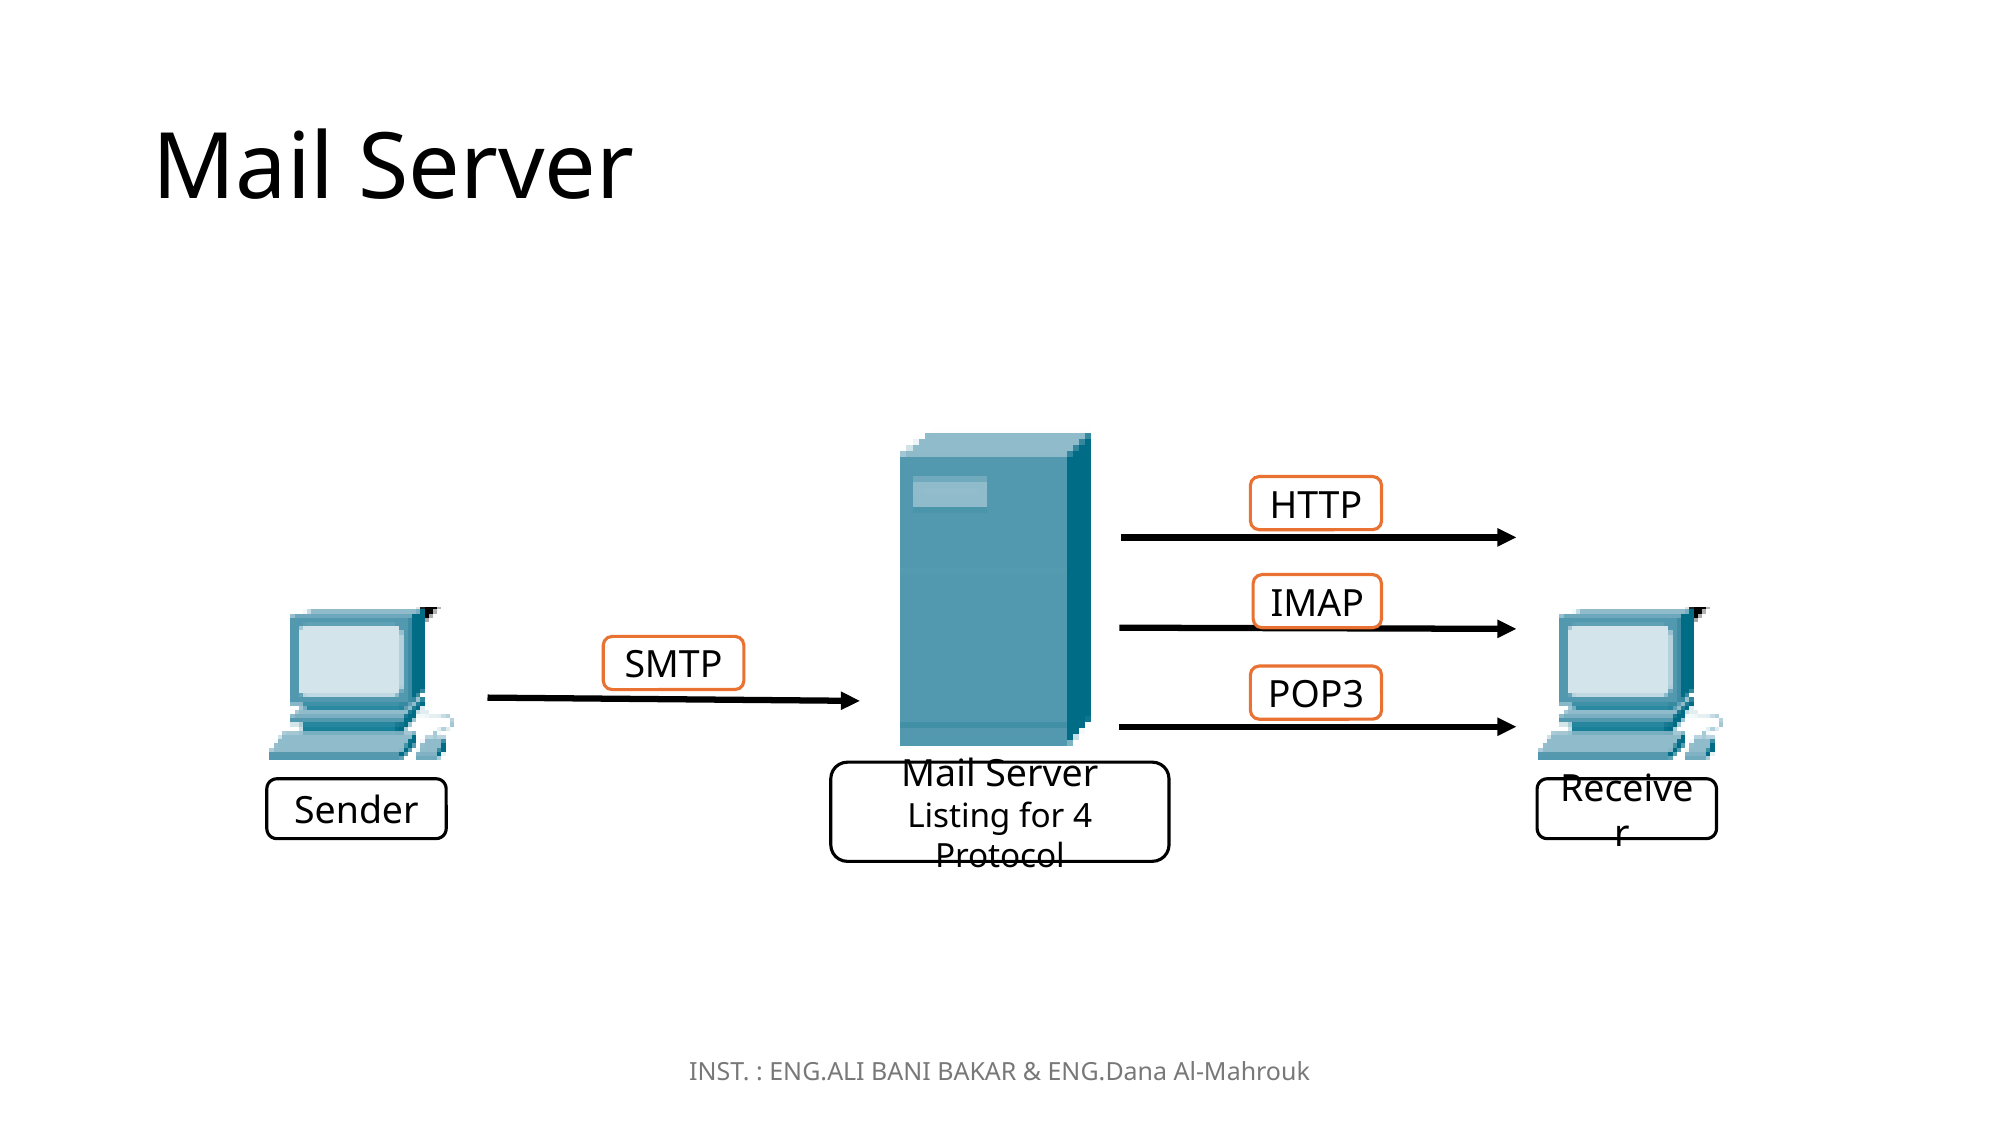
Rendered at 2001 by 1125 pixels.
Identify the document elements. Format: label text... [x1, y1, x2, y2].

footer INST. : ENG.ALI BANI BAKAR & ENG.Dana Al-Mahrouk [662, 1042, 1338, 1103]
text_box POP3 [1248, 664, 1384, 721]
text_box IMAP [1251, 572, 1384, 627]
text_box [486, 697, 861, 702]
picture [1496, 606, 1757, 780]
title Mail Server [137, 59, 1863, 278]
text_box HTTP [1248, 474, 1384, 532]
text_box Receiver [1535, 780, 1719, 841]
text_box SMTP [601, 634, 746, 692]
text_box Sender [265, 780, 448, 841]
picture [227, 607, 488, 780]
picture [833, 377, 1142, 754]
text_box Mail Server Listing for 4 Protocol [829, 760, 1171, 863]
